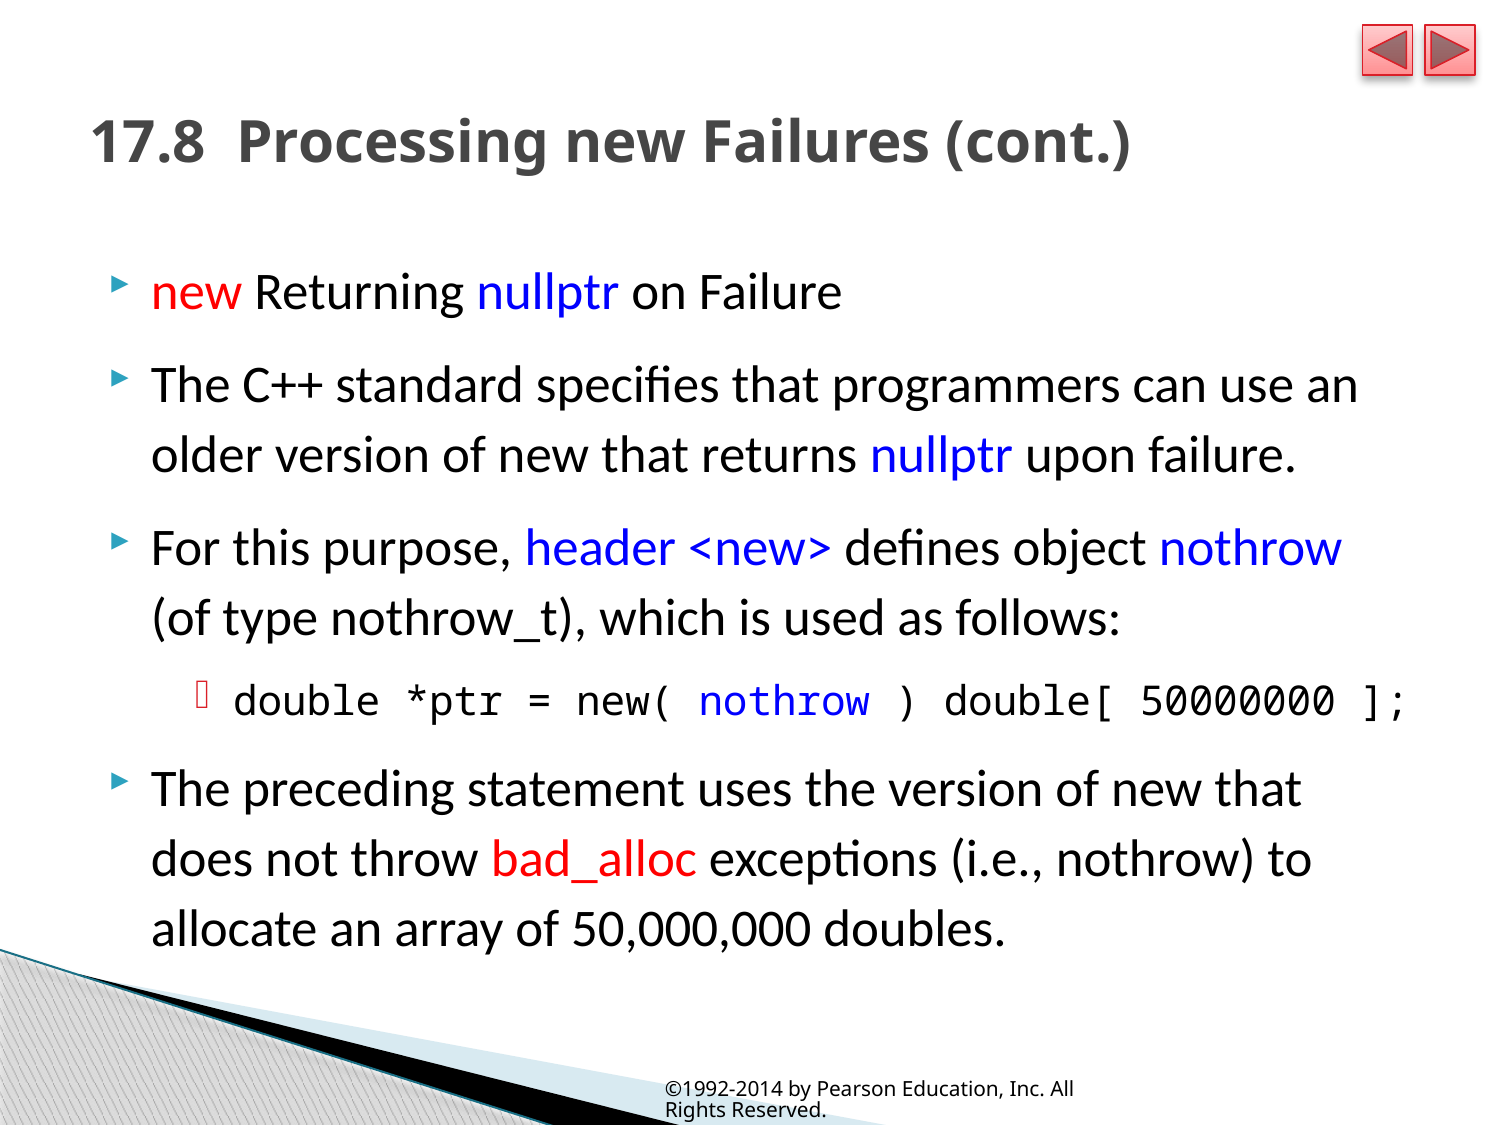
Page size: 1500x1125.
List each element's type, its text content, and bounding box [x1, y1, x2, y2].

footer ©1992-2014 by Pearson Education, Inc. All Rights Reserved. [650, 1051, 1105, 1112]
title 17.8 Processing new Failures (cont.) [75, 45, 1425, 233]
list new Returning nullptr on Failure The C++ standard specifies that programmers can use an older version of new that returns nullptr upon failure. For this purpose, header <new> defines object nothrow (of type nothrow_t), which is used as follows: double *ptr = new( nothrow ) double[ 50000000 ]; The preceding statement uses the version of new that does not throw bad_alloc exceptions (i.e., nothrow) to allocate an array of 50,000,000 doubles. [75, 242, 1425, 986]
